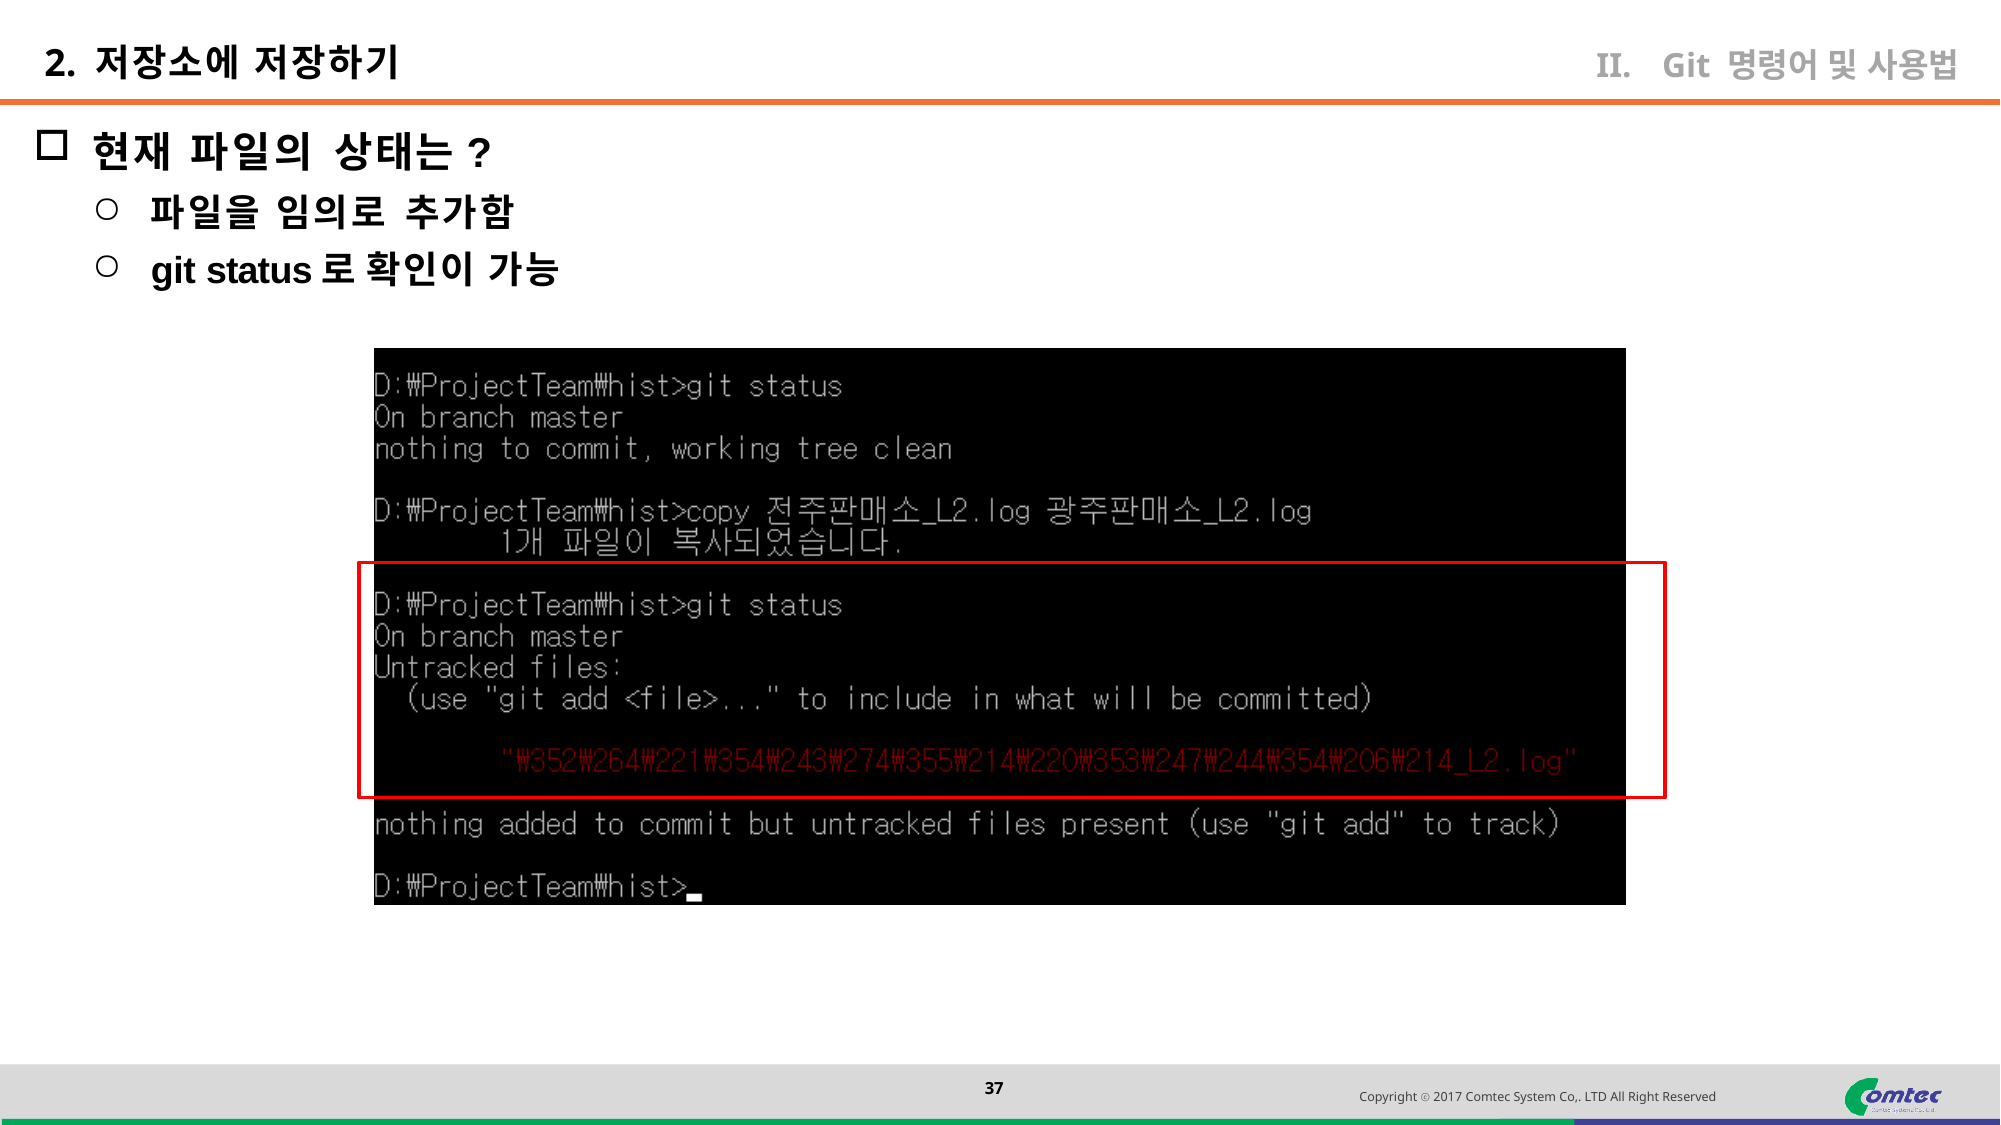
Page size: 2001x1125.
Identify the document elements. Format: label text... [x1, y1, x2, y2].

picture [373, 348, 1626, 906]
text_box [1632, 560, 1667, 800]
text_box [357, 560, 368, 800]
picture [1842, 1074, 1944, 1118]
text_box 현재 파일의 상태는? 파일을 임의로 추가함 git status로 확인이 가능 [31, 107, 989, 292]
list 2. 저장소에 저장하기 [44, 28, 1149, 92]
list Git 명령어 및 사용법 [1158, 28, 1960, 92]
